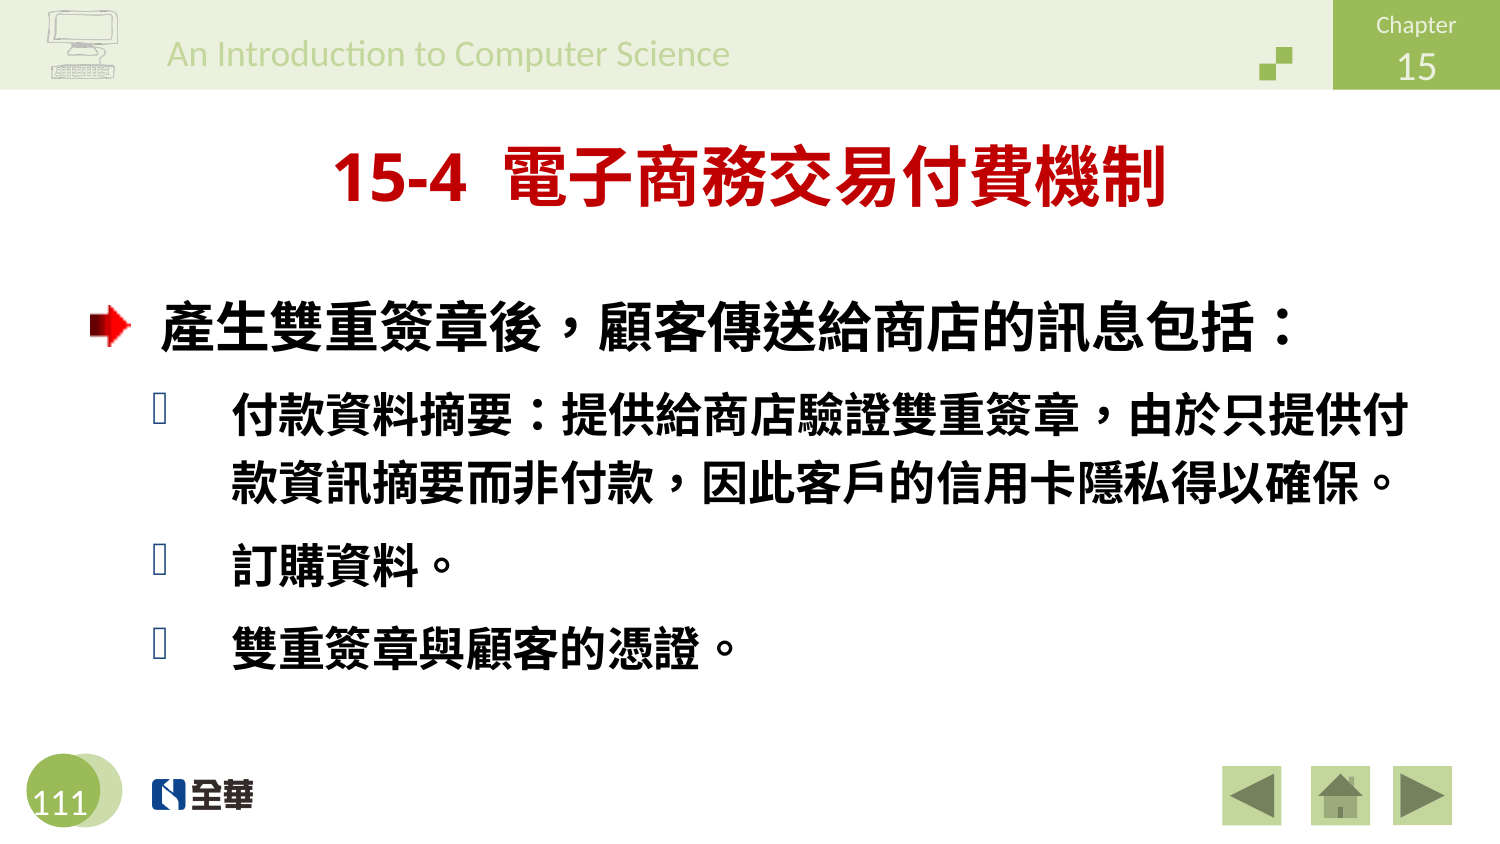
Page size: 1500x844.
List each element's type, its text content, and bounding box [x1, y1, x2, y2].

picture [152, 779, 253, 810]
picture [47, 10, 118, 79]
list 產生雙重簽章後，顧客傳送給商店的訊息包括： 付款資料摘要：提供給商店驗證雙重簽章，由於只提供付款資訊摘要而非付款，因此客戶的信用卡隱私得以確保。 訂購資料。 雙重簽章與顧客的憑證。 [75, 272, 1425, 754]
title 15-4 電子商務交易付費機制 [75, 104, 1425, 245]
picture [90, 305, 131, 347]
